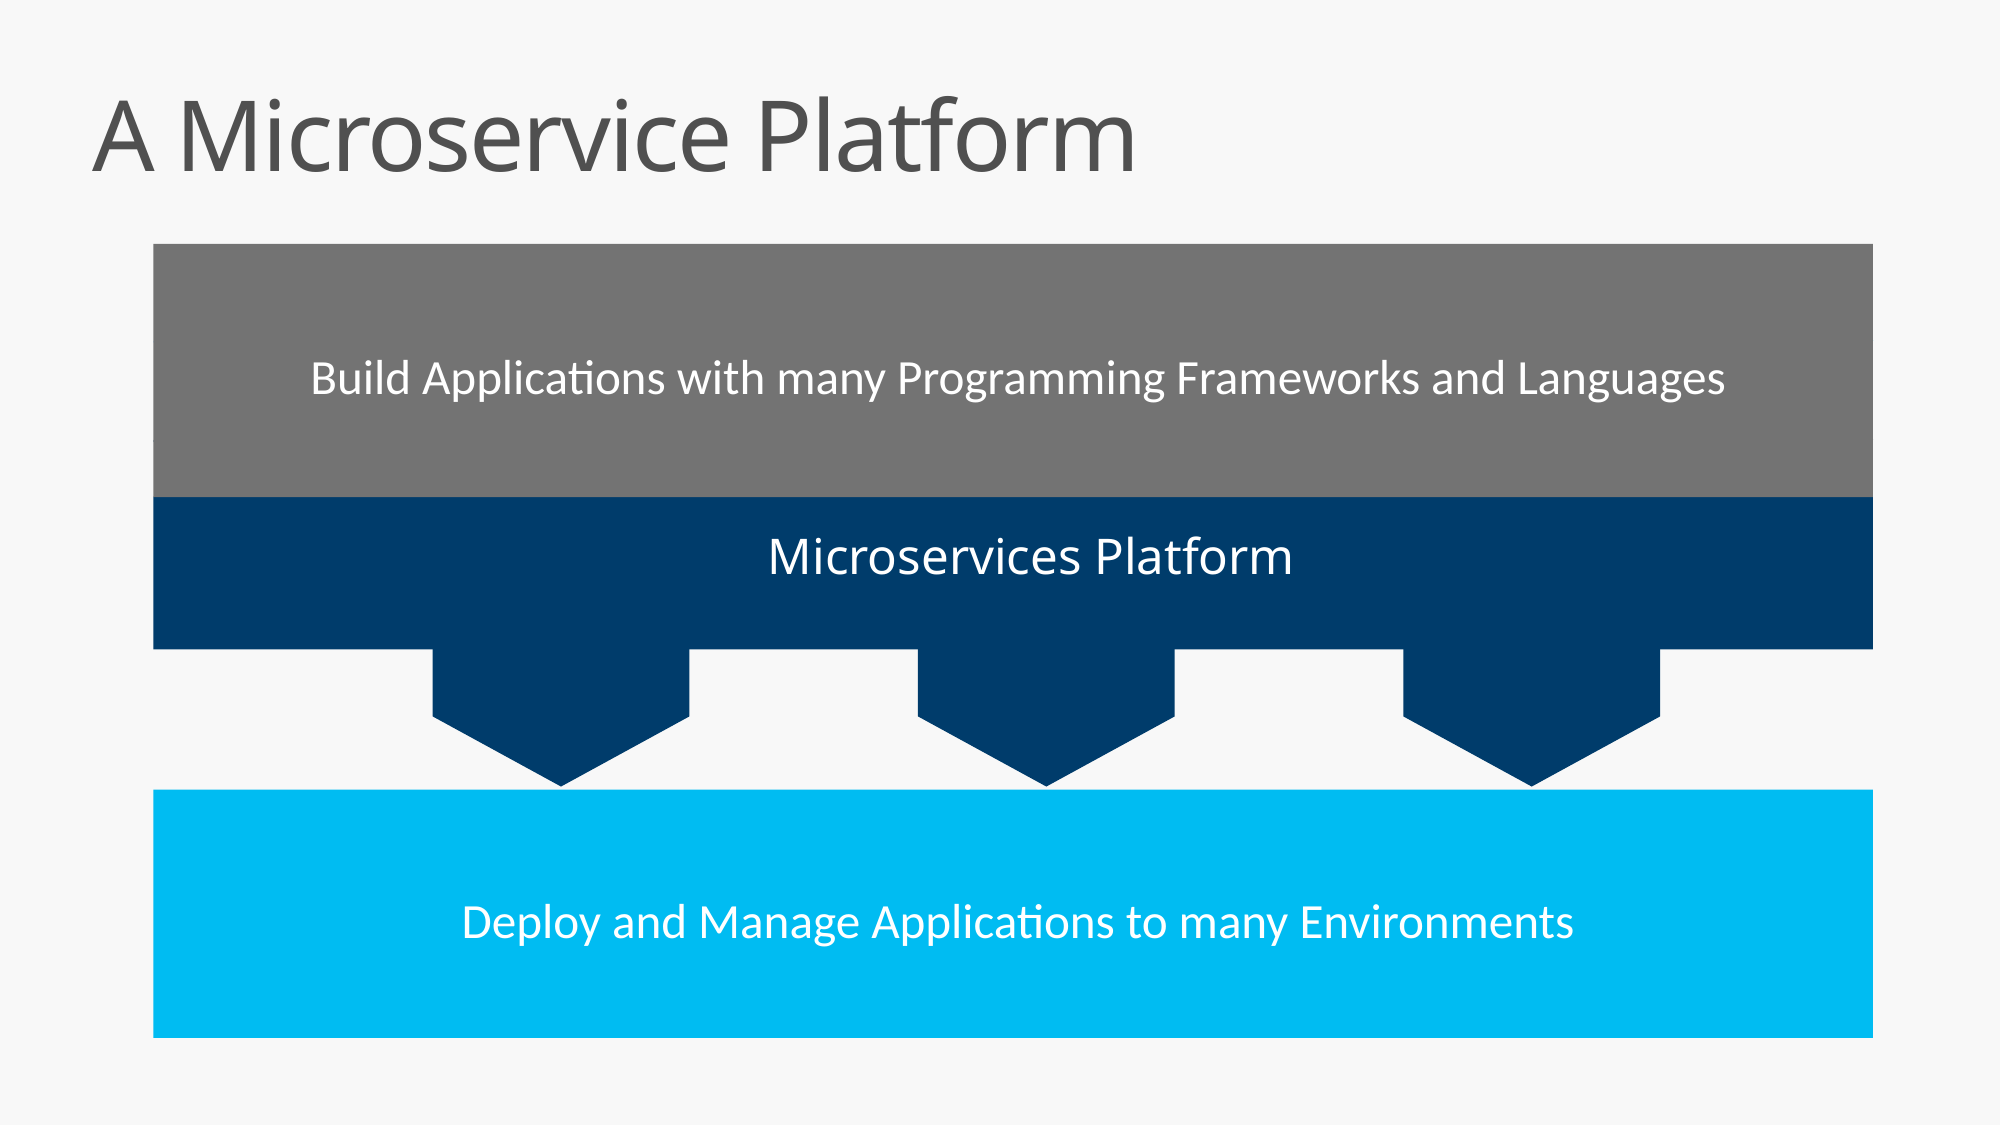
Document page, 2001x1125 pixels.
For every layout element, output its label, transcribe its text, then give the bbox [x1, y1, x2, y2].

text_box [153, 244, 1874, 488]
text_box [153, 498, 1873, 650]
text_box Build Applications with many Programming Frameworks and Languages [153, 488, 1873, 498]
text_box [432, 650, 690, 787]
text_box Deploy and Manage Applications to many Environments [153, 789, 1873, 1038]
text_box [1403, 650, 1661, 787]
text_box A Microservice Platform [68, 72, 1981, 220]
text_box [917, 650, 1175, 787]
text_box Microservices Platform [166, 508, 1897, 609]
